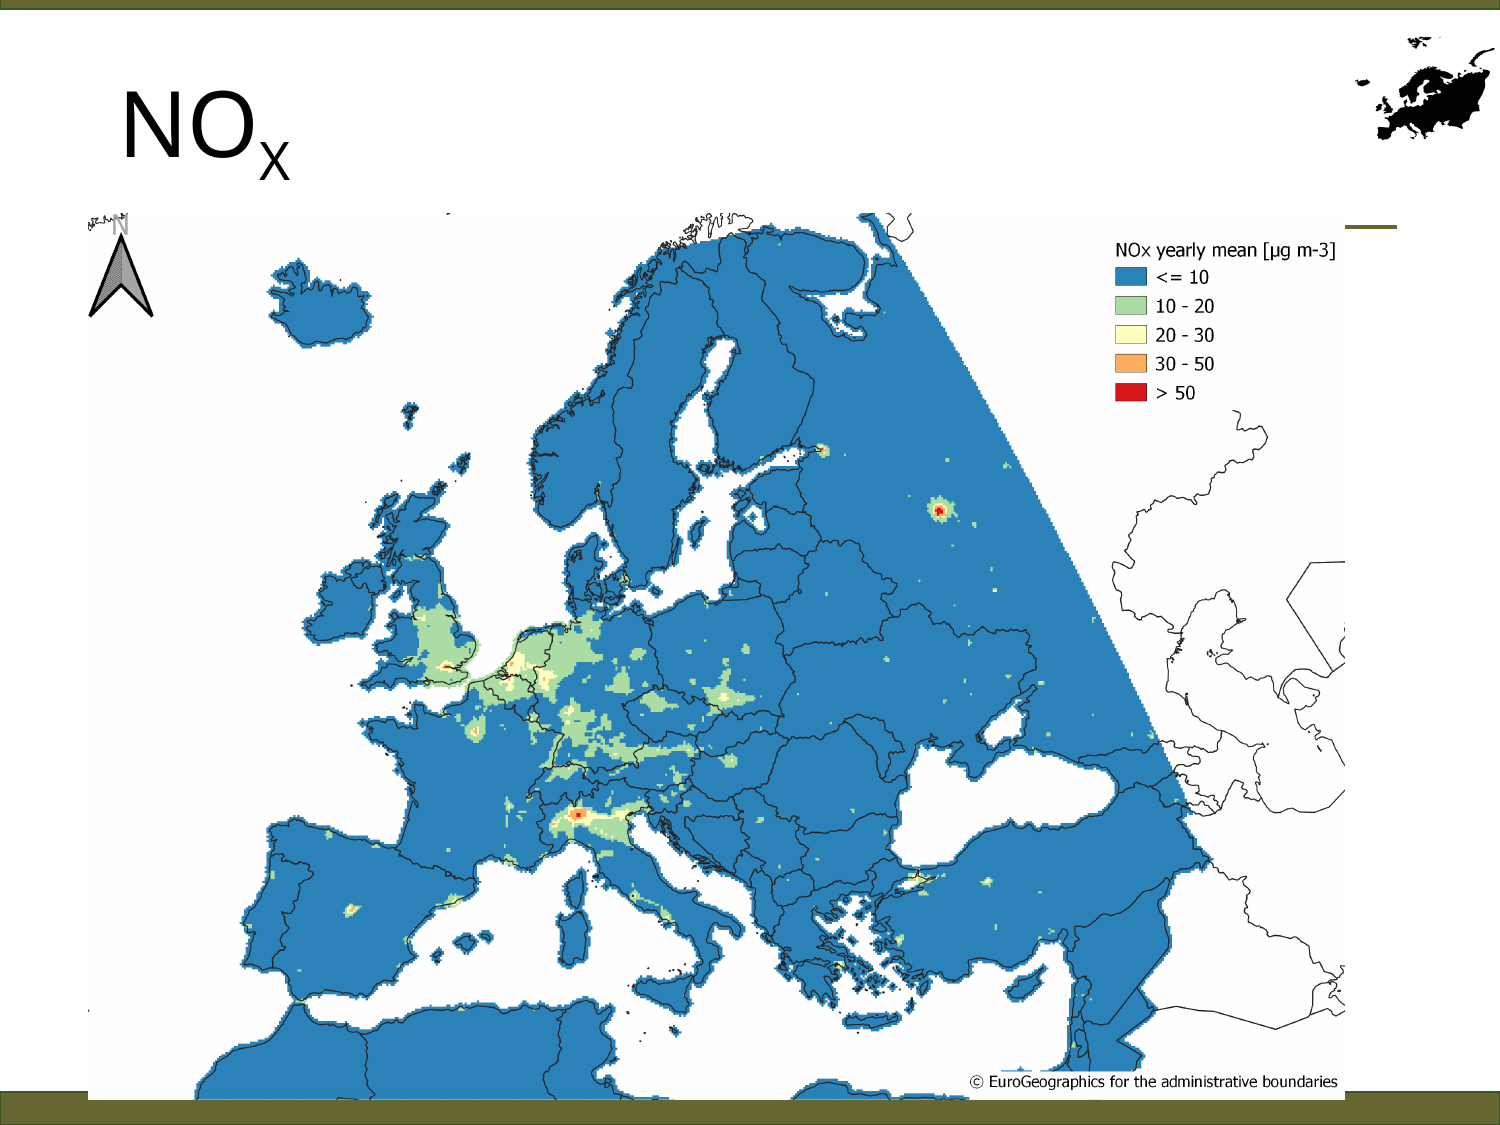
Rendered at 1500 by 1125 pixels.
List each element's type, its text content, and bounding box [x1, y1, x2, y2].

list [88, 213, 1345, 1100]
picture [1349, 14, 1500, 165]
title NOX [103, 14, 1397, 233]
